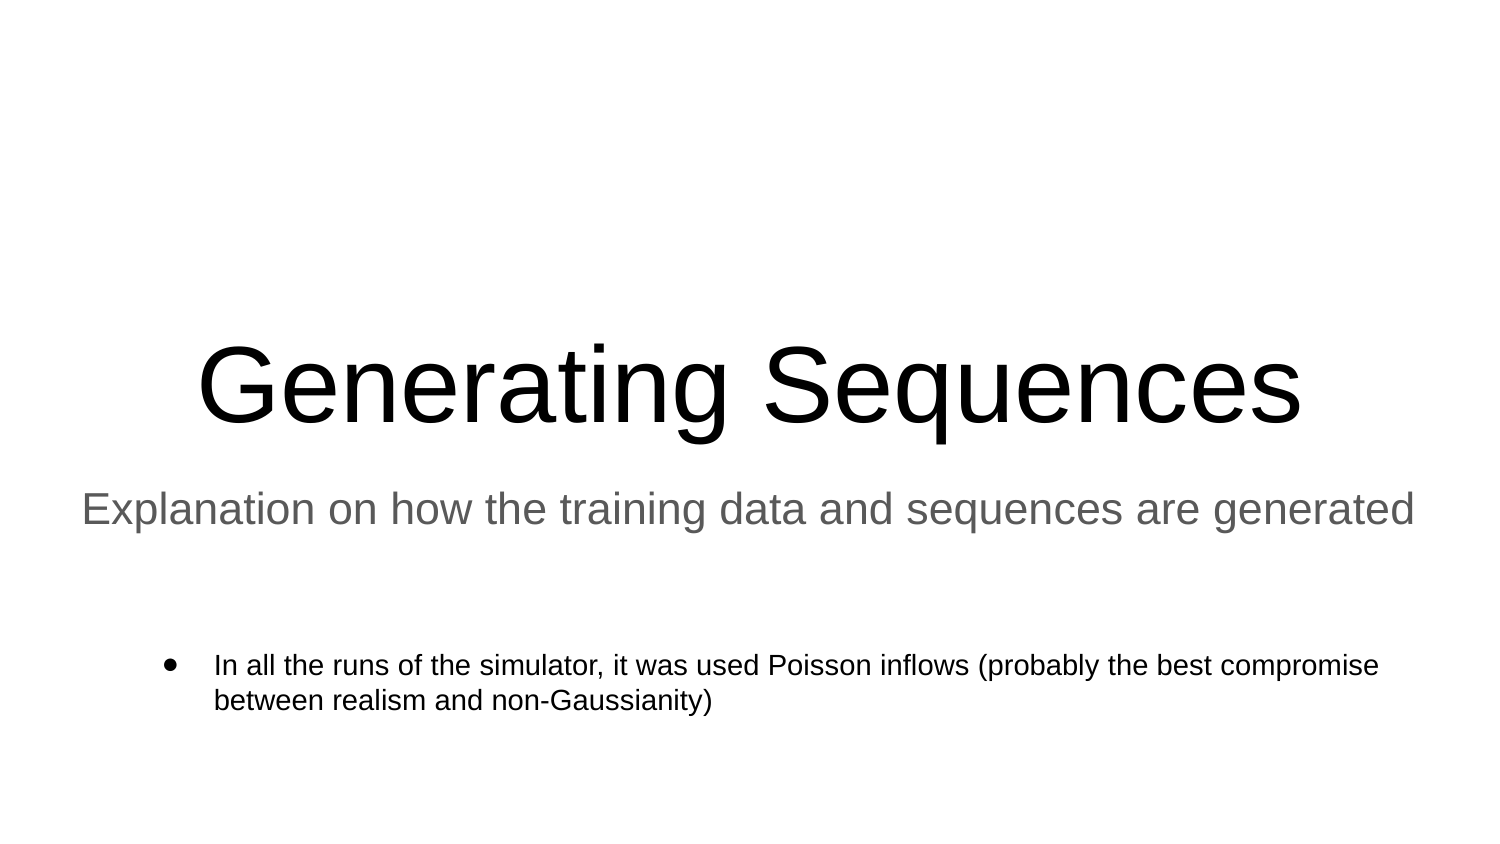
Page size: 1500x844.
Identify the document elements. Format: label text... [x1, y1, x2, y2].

subtitle Explanation on how the training data and sequences are generated [51, 464, 1449, 595]
title Generating Sequences [51, 122, 1449, 459]
text_box In all the runs of the simulator, it was used Poisson inflows (probably the best compromise between realism and non-Gaussianity) [123, 631, 1397, 732]
